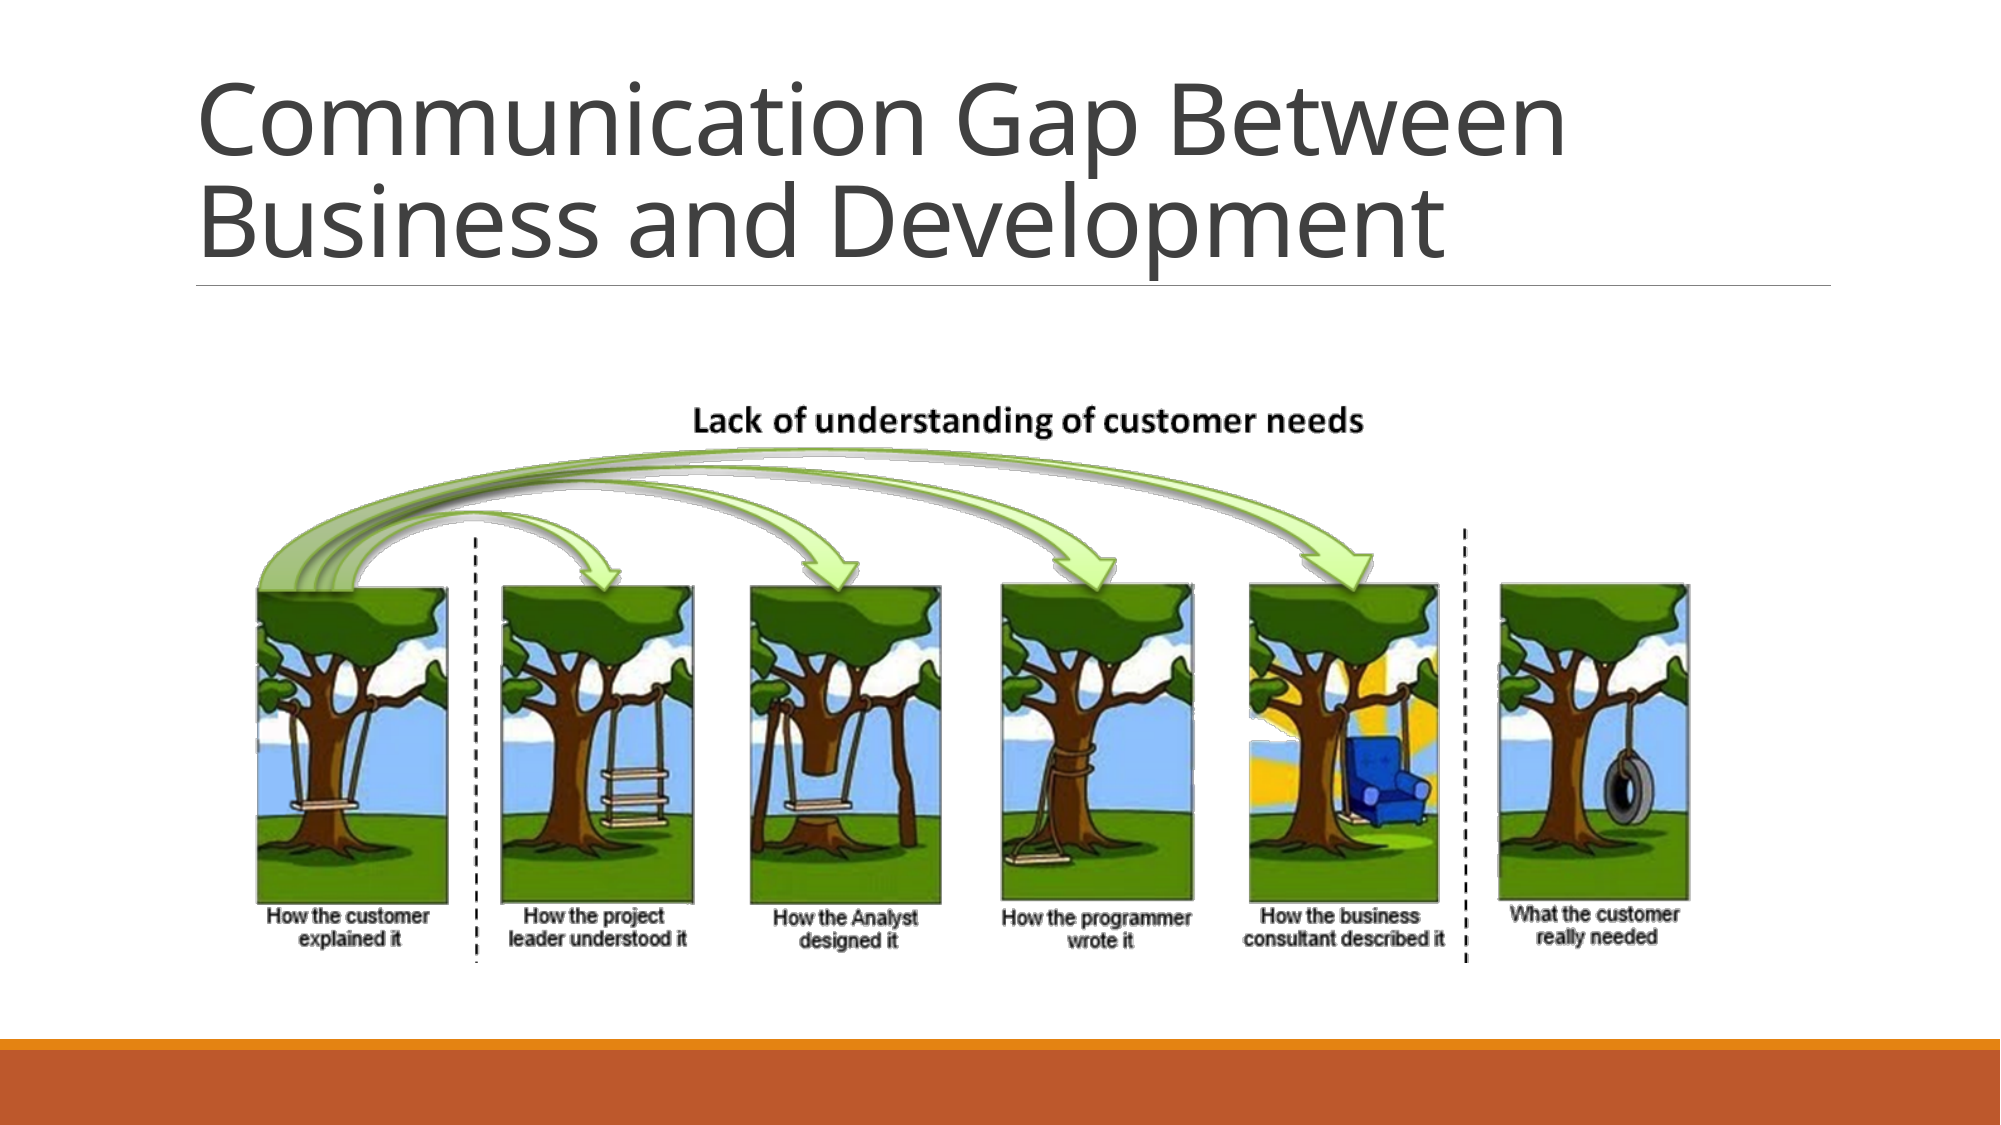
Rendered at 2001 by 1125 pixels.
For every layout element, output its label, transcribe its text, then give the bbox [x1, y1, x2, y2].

title Communication Gap Between Business and Development [180, 47, 1830, 285]
picture [251, 385, 1709, 963]
